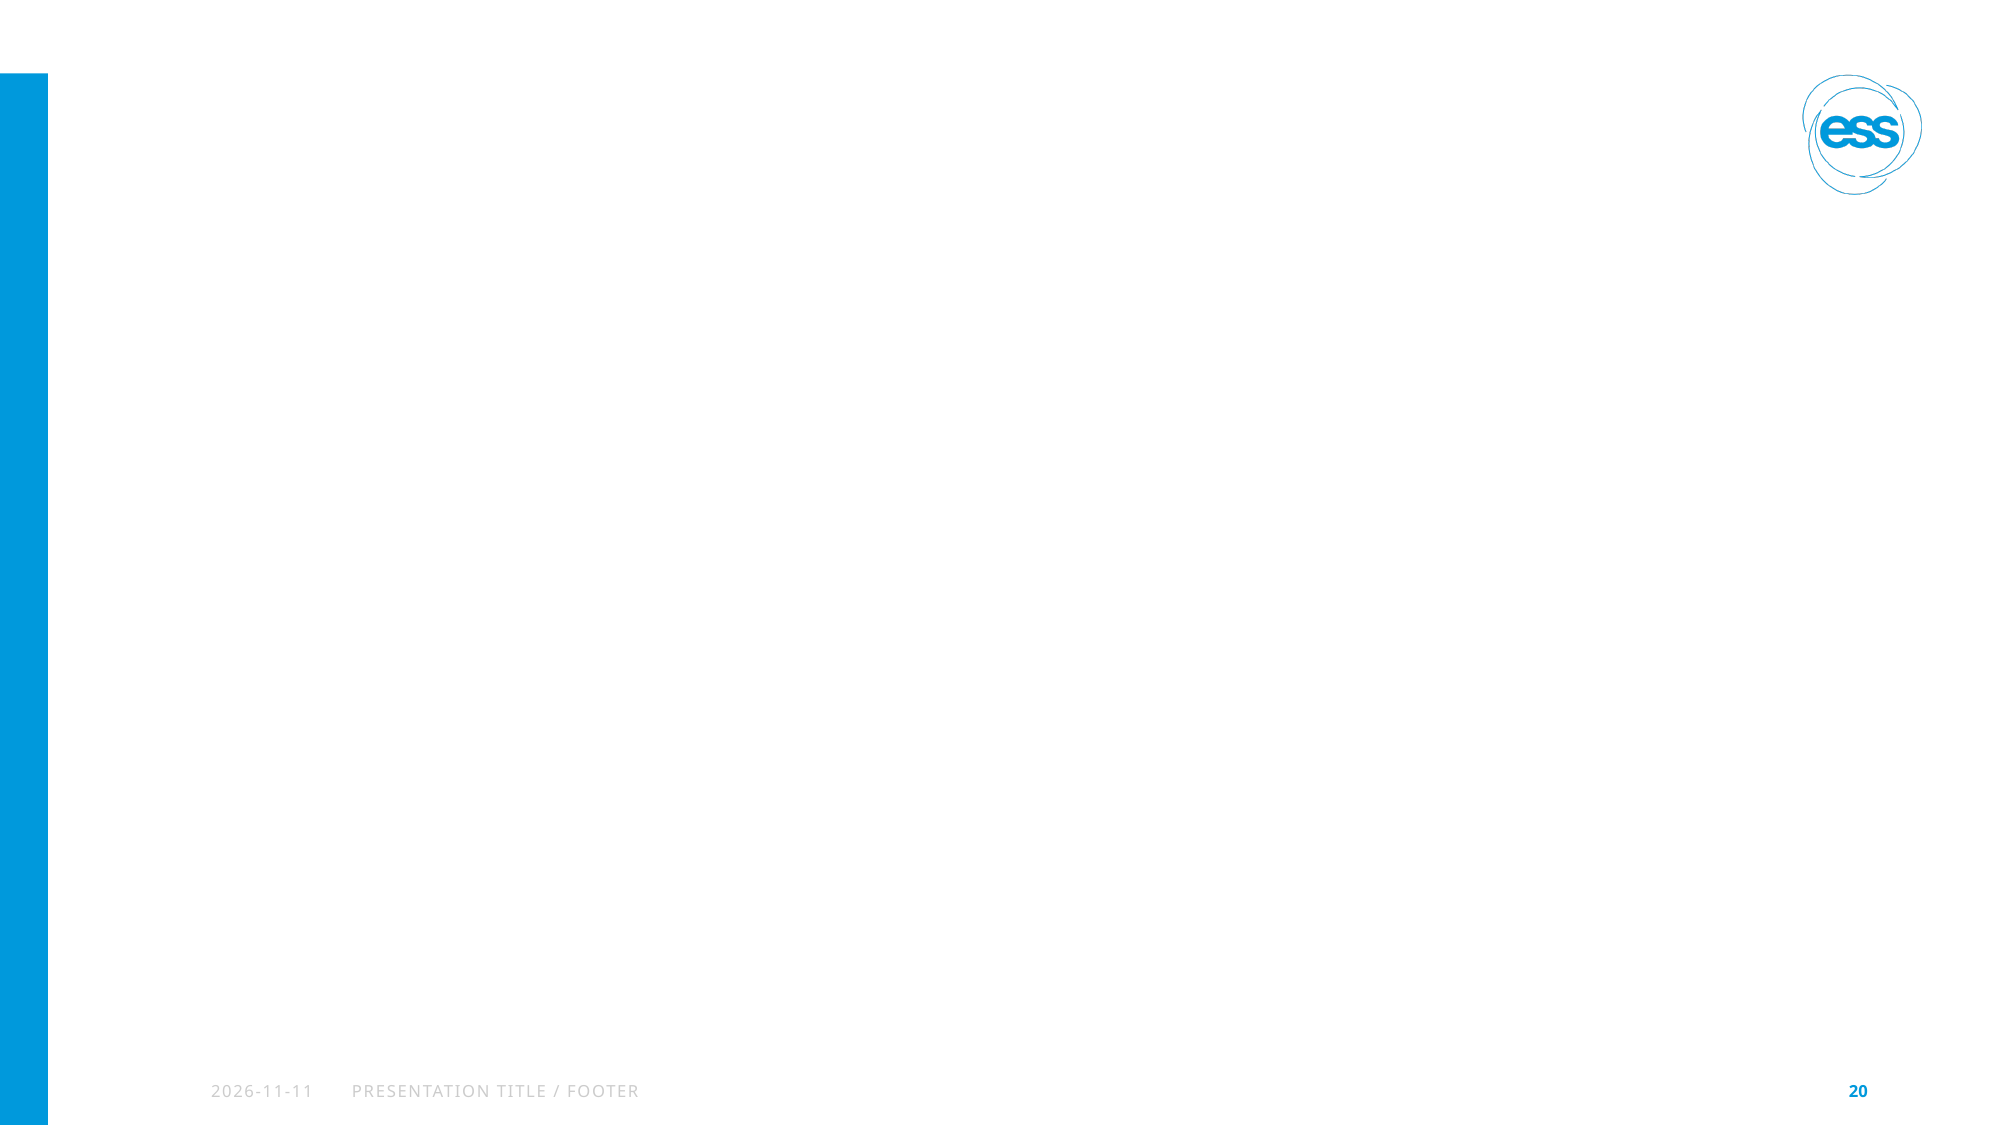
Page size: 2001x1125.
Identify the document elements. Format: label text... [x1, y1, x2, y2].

footer PRESENTATION TITLE / FOOTER [336, 1062, 1046, 1123]
slide_number 20 [1432, 1062, 1883, 1123]
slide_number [196, 1062, 333, 1123]
